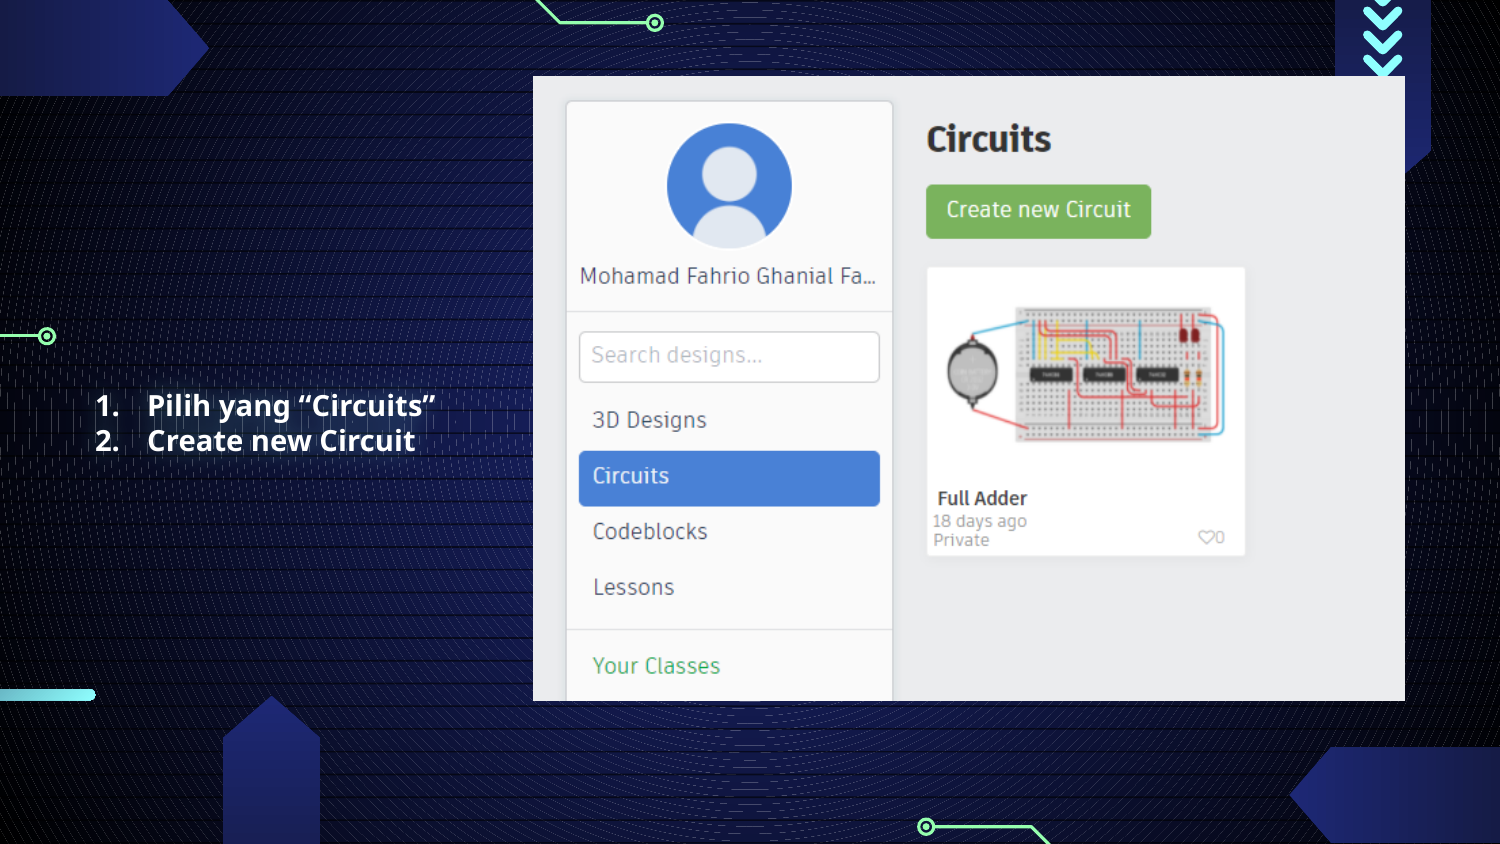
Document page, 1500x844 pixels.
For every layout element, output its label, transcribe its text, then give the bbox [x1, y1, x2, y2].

picture [533, 76, 1405, 701]
title Pilih yang “Circuits” Create new Circuit [57, 246, 527, 597]
text_box [0, 689, 96, 701]
